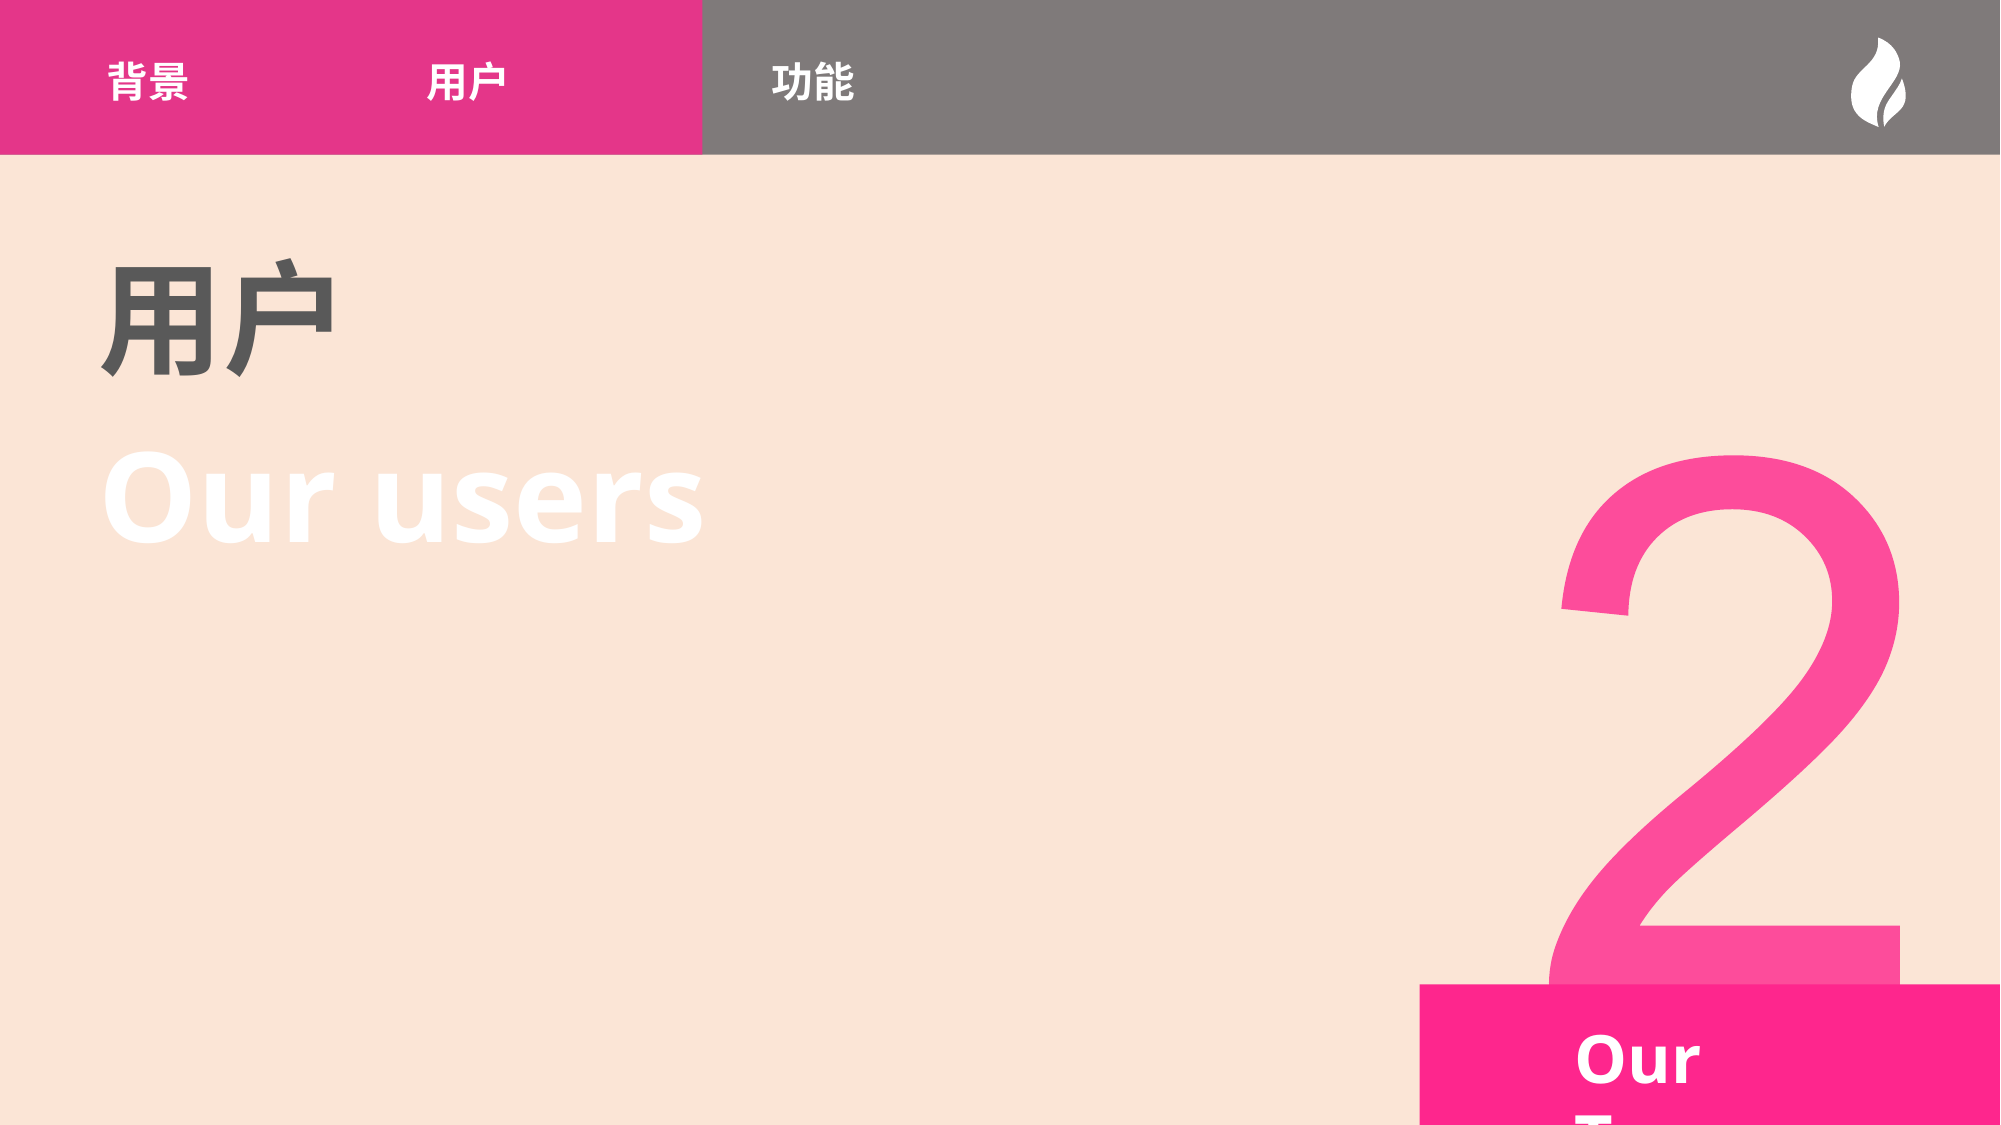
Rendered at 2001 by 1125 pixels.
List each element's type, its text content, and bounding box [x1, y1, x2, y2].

text_box 用户 [412, 48, 693, 114]
text_box 用户 Our users [83, 206, 741, 576]
text_box Our Team [1559, 1009, 1910, 1125]
text_box [1419, 983, 2000, 1125]
text_box 背景 [92, 48, 343, 114]
text_box [1547, 454, 1901, 990]
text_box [1846, 37, 1915, 128]
text_box [0, 0, 703, 156]
text_box 功能 [757, 48, 1038, 114]
text_box [703, 0, 2000, 156]
